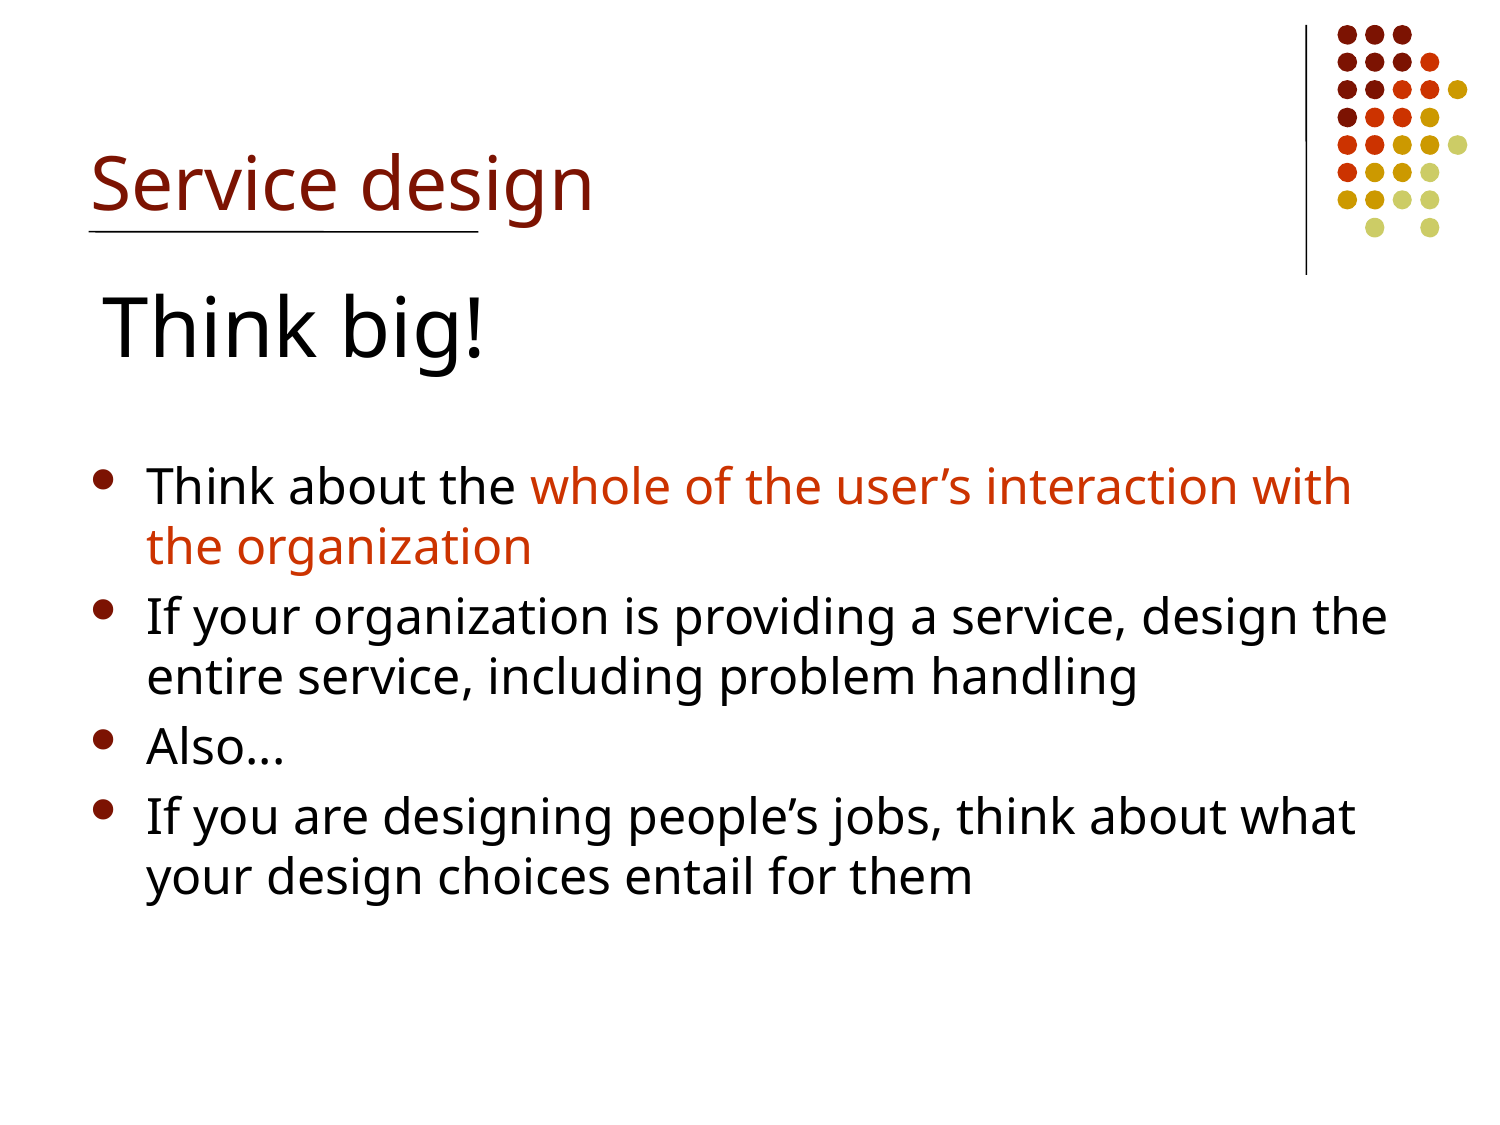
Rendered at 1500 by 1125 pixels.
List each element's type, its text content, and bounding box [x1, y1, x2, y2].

list Think big! Think about the whole of the user’s interaction with the organization If your organization is providing a service, design the entire service, including problem handling Also... If you are designing people’s jobs, think about what your design choices entail for them [75, 267, 1459, 1047]
title Service design [75, 20, 1313, 233]
